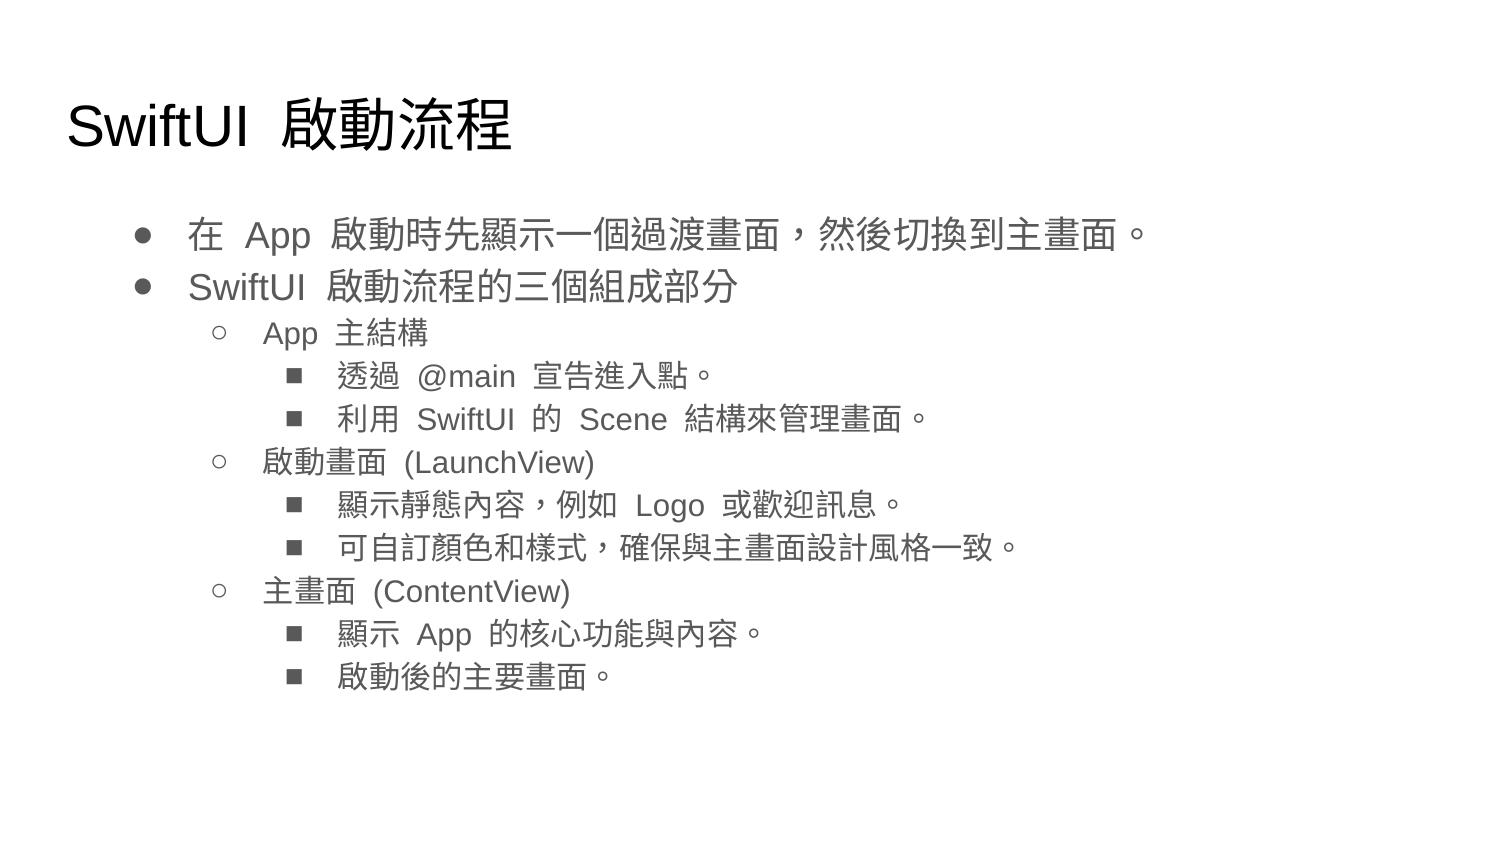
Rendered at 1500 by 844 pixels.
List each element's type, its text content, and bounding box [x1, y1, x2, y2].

list 在 App 啟動時先顯示一個過渡畫面，然後切換到主畫面。 SwiftUI 啟動流程的三個組成部分 App 主結構 透過 @main 宣告進入點。 利用 SwiftUI 的 Scene 結構來管理畫面。 啟動畫面 (LaunchView) 顯示靜態內容，例如 Logo 或歡迎訊息。 可自訂顏色和樣式，確保與主畫面設計風格一致。 主畫面 (ContentView) 顯示 App 的核心功能與內容。 啟動後的主要畫面。 [97, 189, 1449, 750]
title SwiftUI 啟動流程 [51, 72, 1449, 167]
